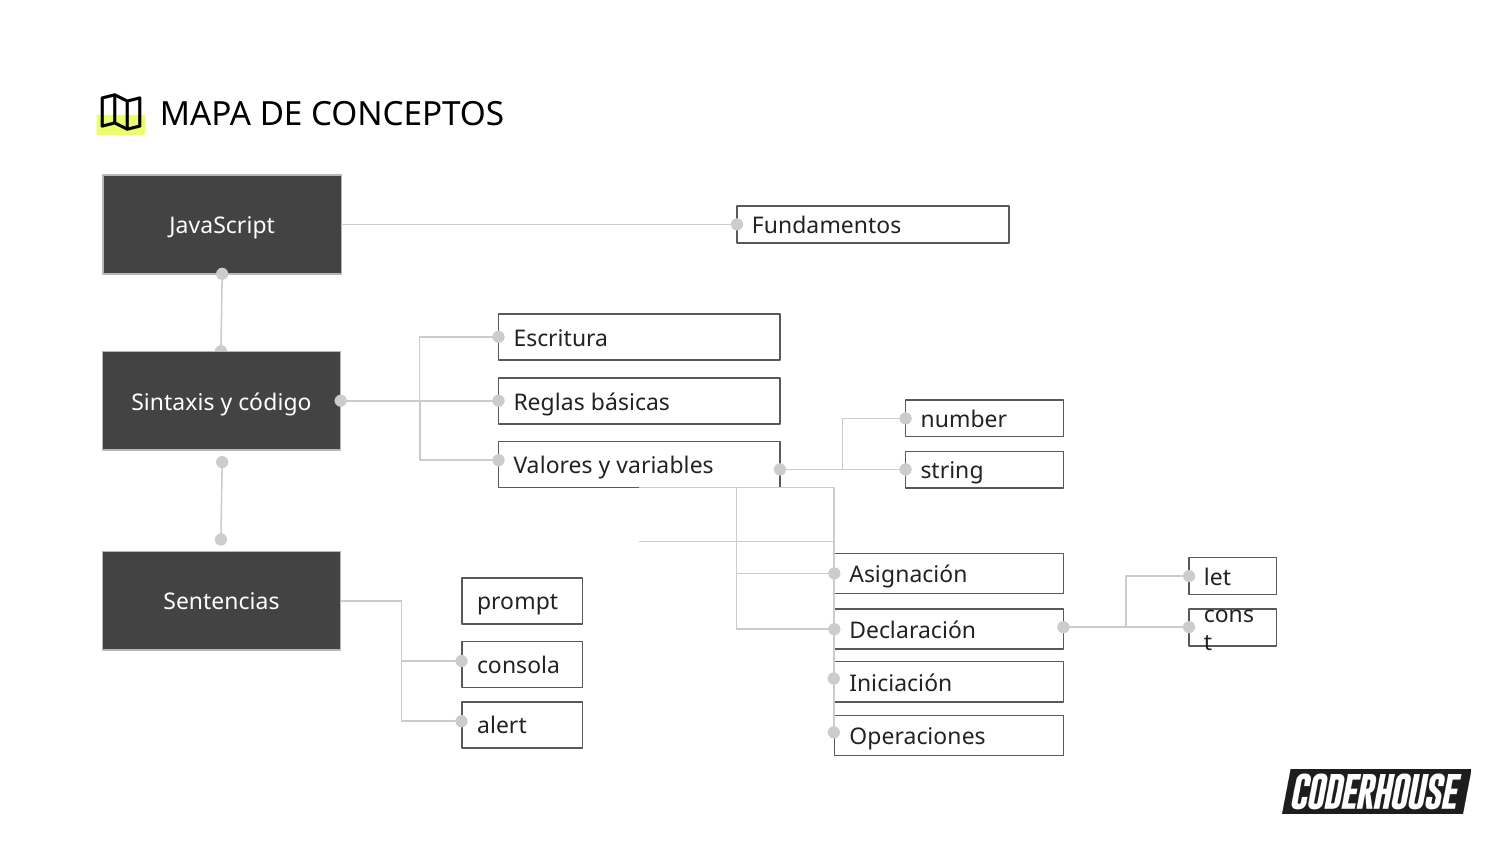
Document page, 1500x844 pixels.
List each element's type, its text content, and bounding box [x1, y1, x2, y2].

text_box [640, 539, 833, 735]
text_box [340, 400, 499, 461]
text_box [340, 336, 499, 400]
text_box Valores y variables [498, 441, 780, 488]
text_box Fundamentos [736, 205, 1009, 243]
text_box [639, 487, 835, 540]
text_box MAPA DE CONCEPTOS [145, 76, 549, 147]
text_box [340, 600, 462, 722]
text_box string [905, 451, 1064, 489]
text_box Asignación [840, 553, 1064, 594]
text_box Sintaxis y código [102, 351, 335, 451]
text_box Sentencias [102, 551, 341, 651]
text_box alert [462, 701, 583, 748]
text_box number [905, 399, 1064, 437]
text_box Reglas básicas [502, 378, 780, 425]
picture [1281, 769, 1471, 814]
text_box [1063, 575, 1190, 628]
picture [95, 87, 146, 138]
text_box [779, 418, 906, 470]
text_box JavaScript [102, 175, 342, 274]
text_box Declaración [839, 609, 1064, 650]
text_box Iniciación [838, 661, 1064, 702]
text_box const [1189, 609, 1277, 646]
text_box consola [466, 641, 583, 688]
text_box let [1189, 557, 1277, 595]
text_box Operaciones [834, 715, 1064, 756]
text_box prompt [462, 577, 583, 624]
text_box Escritura [498, 313, 780, 360]
